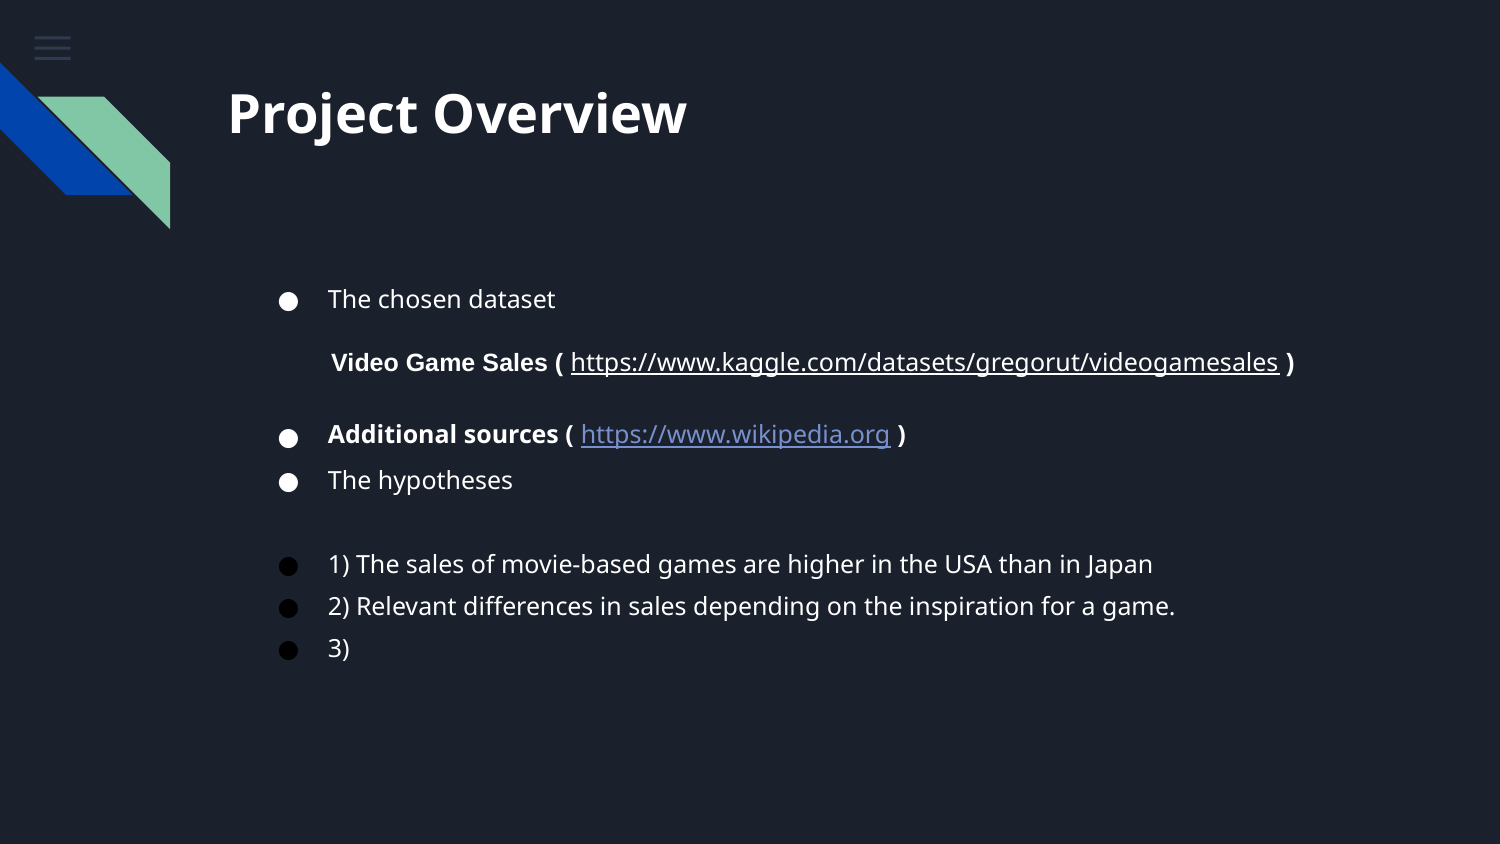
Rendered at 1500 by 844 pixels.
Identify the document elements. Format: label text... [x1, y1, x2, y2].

title Project Overview [212, 64, 1368, 215]
list The chosen dataset Video Game Sales ( https://www.kaggle.com/datasets/gregorut/videogamesales ) Additional sources ( https://www.wikipedia.org ) The hypotheses 1) The sales of movie-based games are higher in the USA than in Japan 2) Relevant differences in sales depending on the inspiration for a game. 3) [212, 257, 1368, 735]
